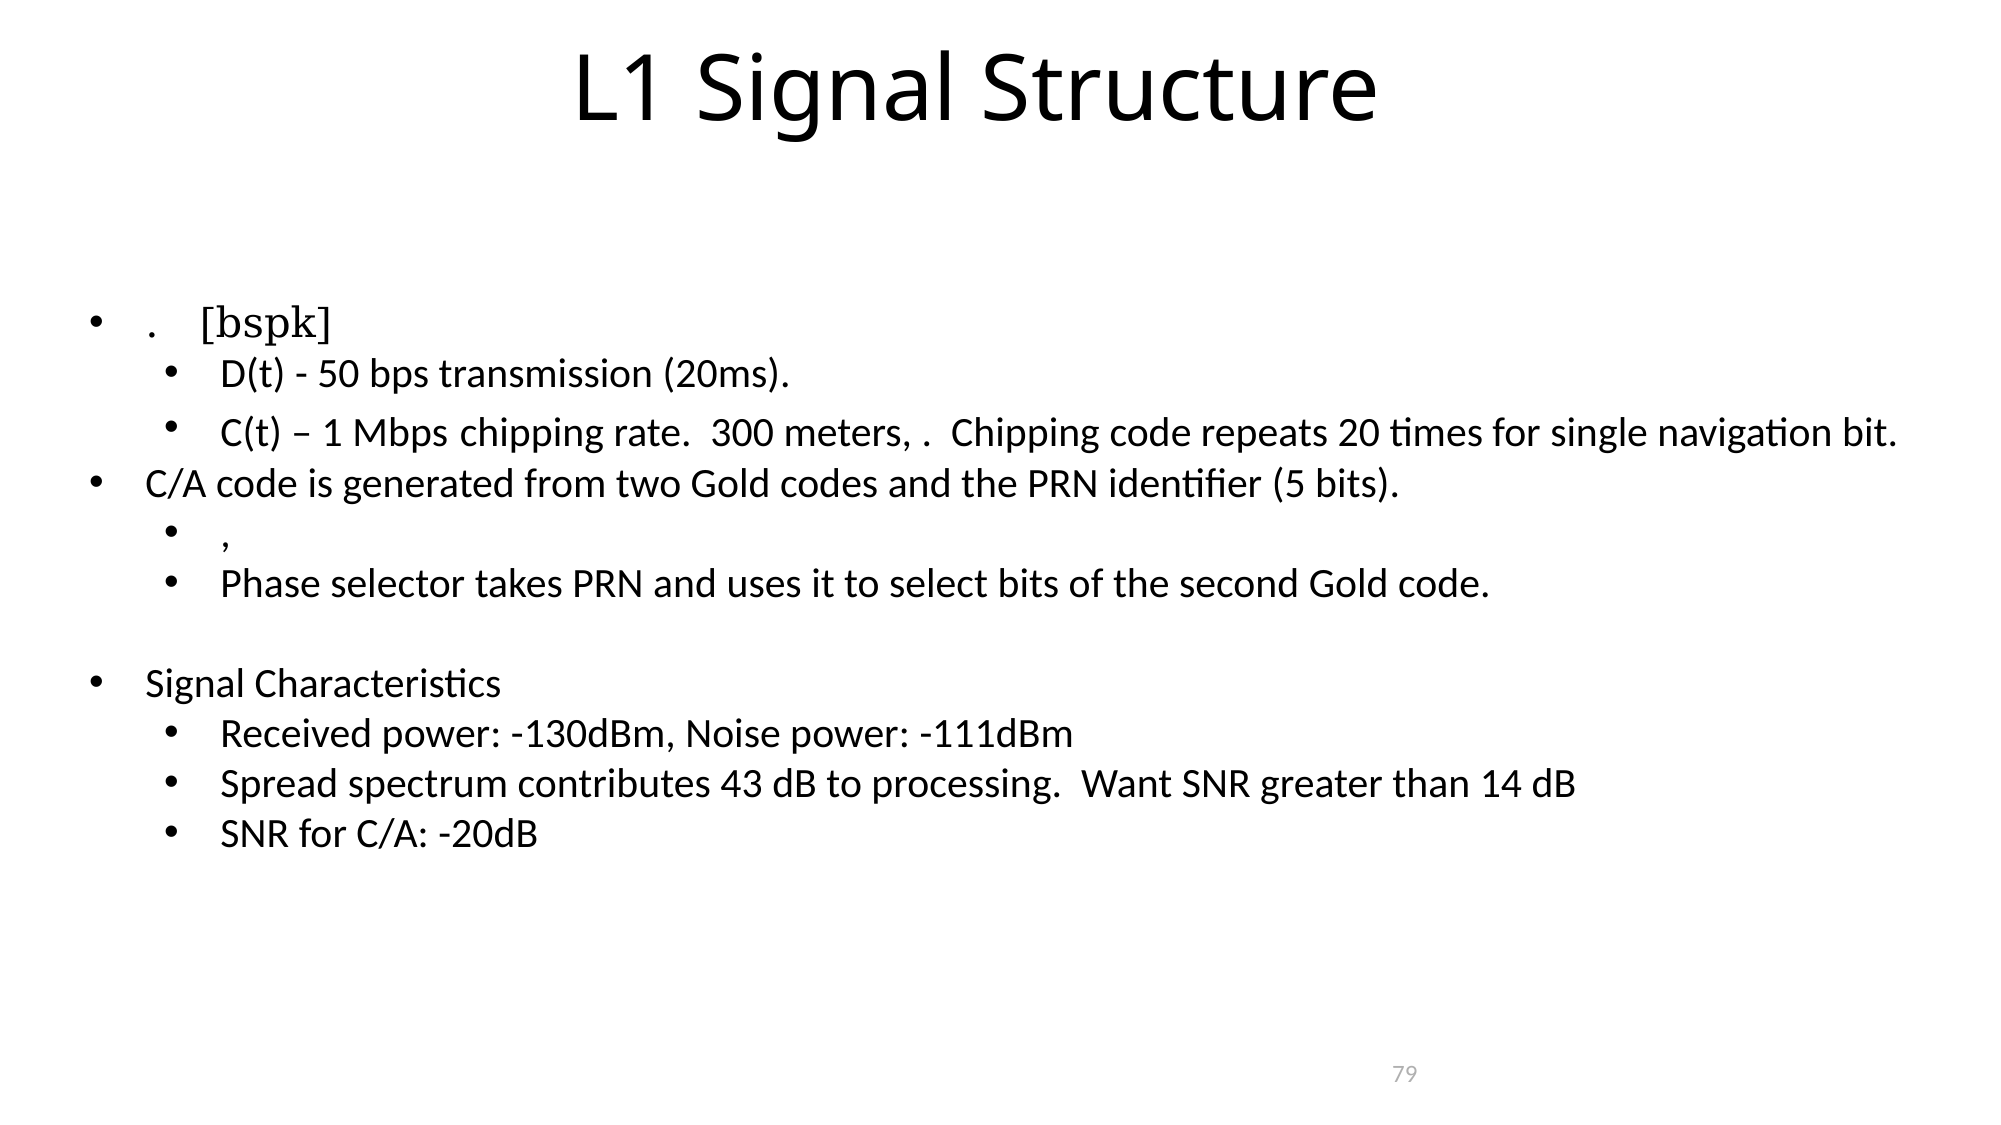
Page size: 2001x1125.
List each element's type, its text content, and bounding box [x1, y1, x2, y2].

text_box L1 Signal Structure [30, 21, 1922, 146]
slide_number 79 [1074, 738, 1425, 1125]
